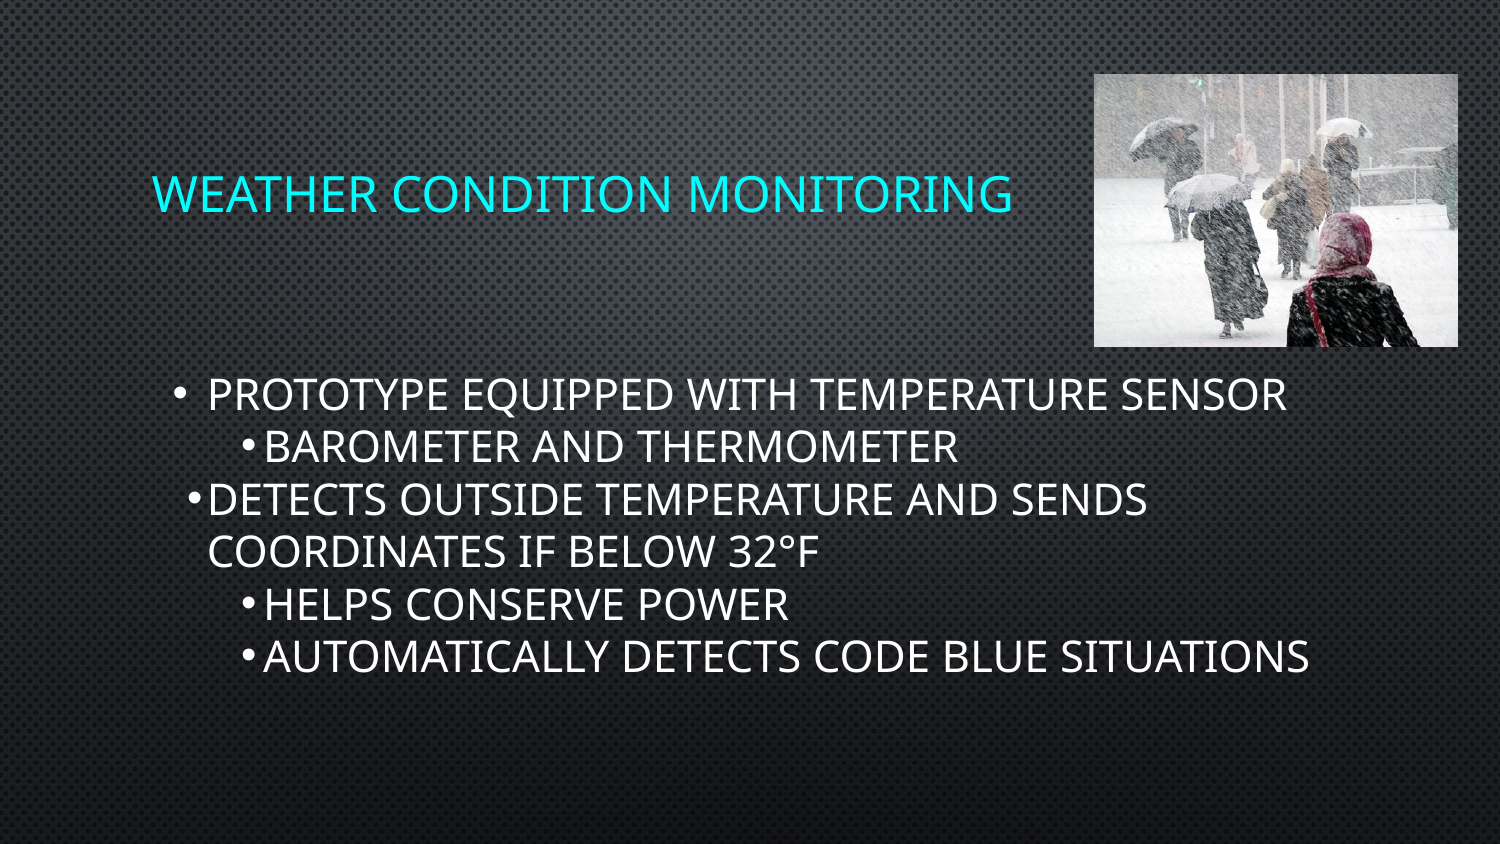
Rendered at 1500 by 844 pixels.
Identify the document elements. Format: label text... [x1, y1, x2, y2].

list Prototype equipped with temperature sensor Barometer and thermometer Detects outside temperature and sends coordinates if below 32°F Helps conserve power Automatically detects Code Blue situations [160, 358, 1435, 743]
title WEATHER CONDITION MONITORING [140, 75, 1092, 310]
picture [0, 0, 1500, 844]
